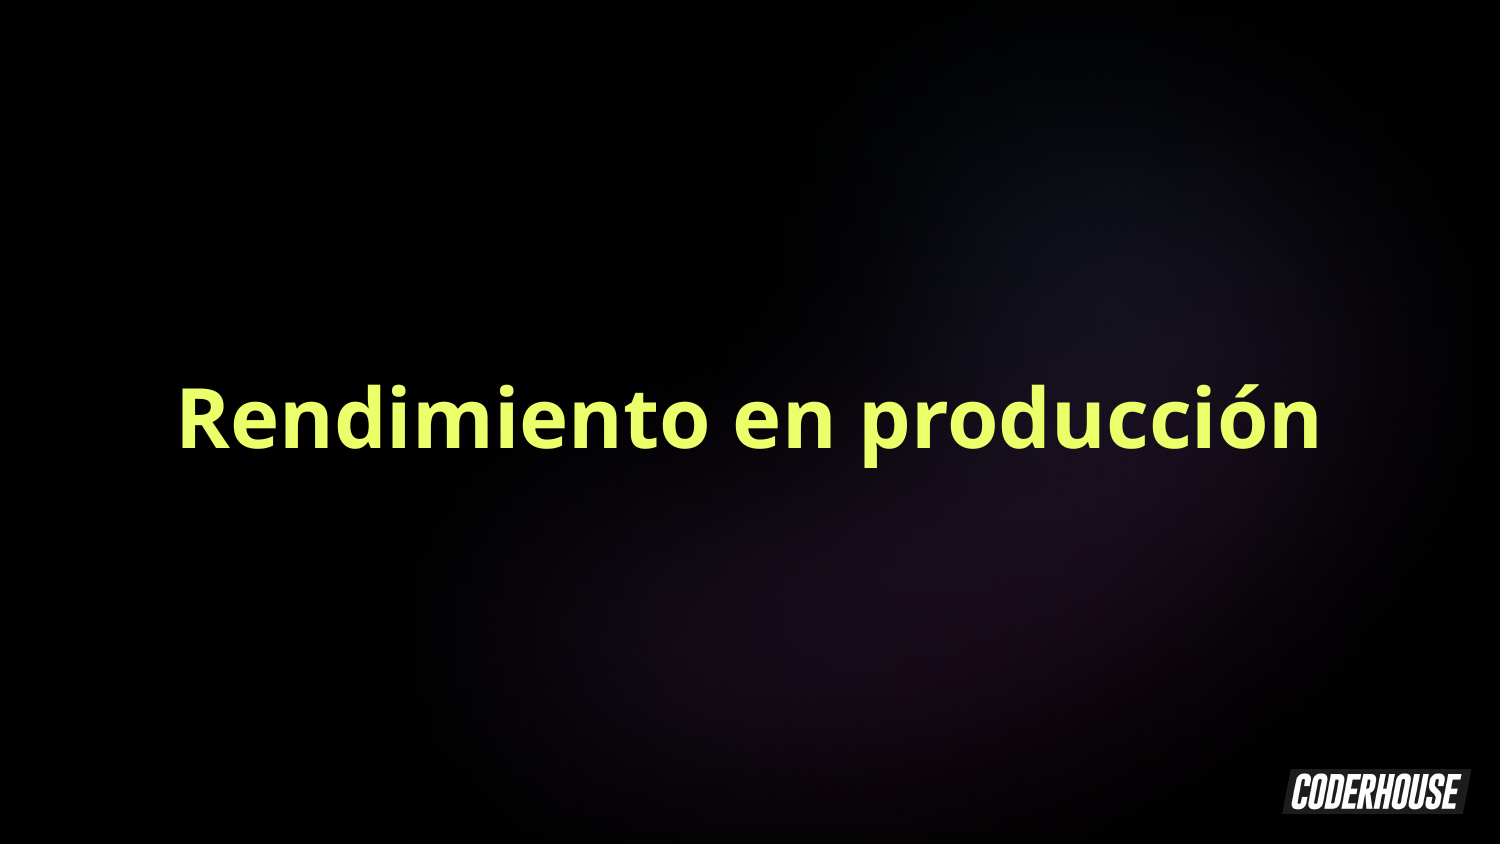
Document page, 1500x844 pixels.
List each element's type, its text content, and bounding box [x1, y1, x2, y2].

picture [0, 0, 1500, 844]
text_box Rendimiento en producción [133, 361, 1367, 482]
